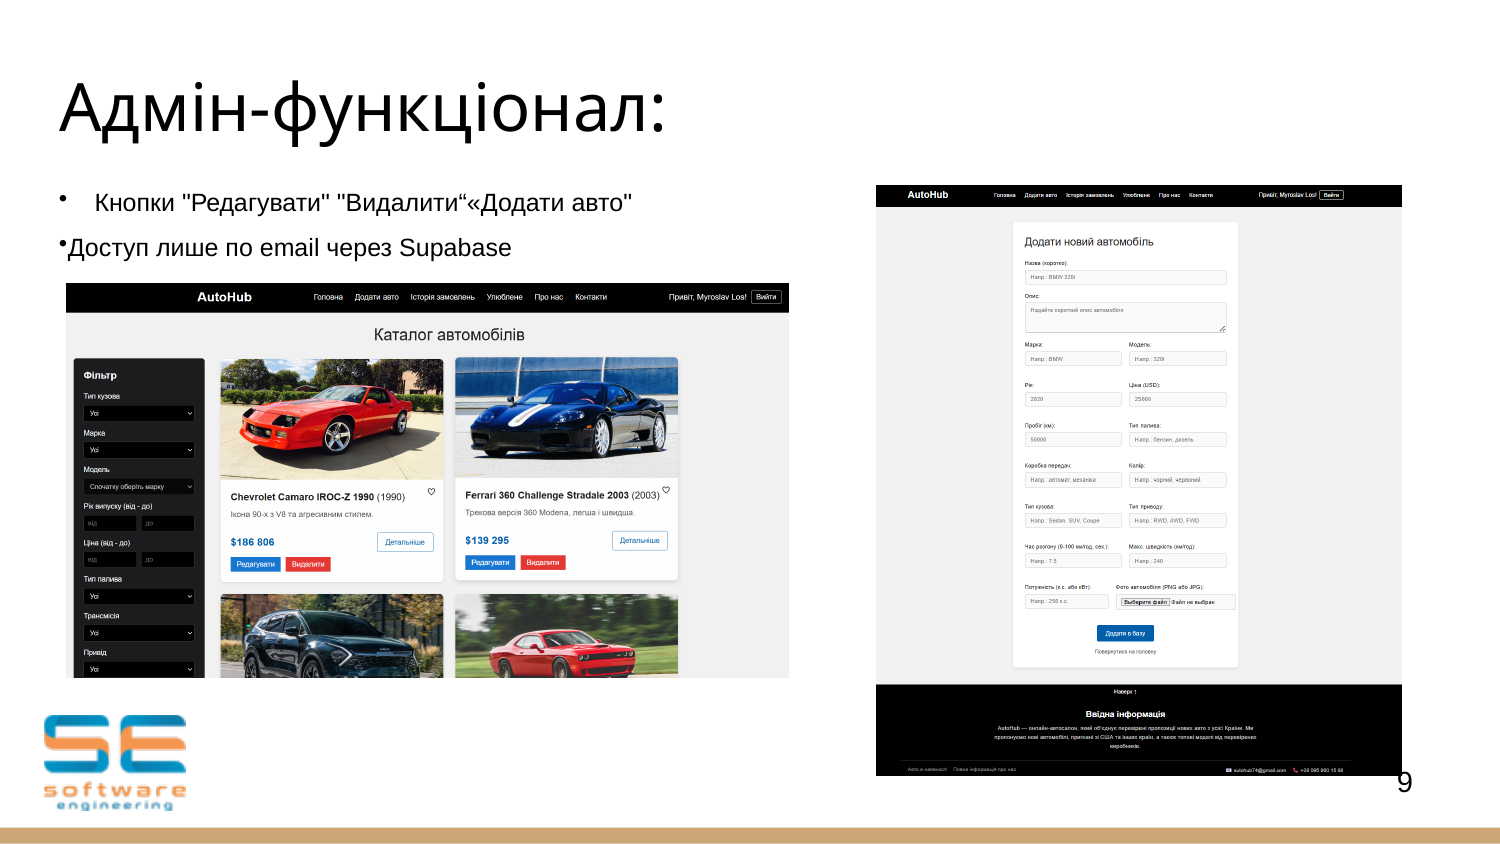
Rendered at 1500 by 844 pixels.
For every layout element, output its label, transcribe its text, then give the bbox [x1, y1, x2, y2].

title Адмін-функціонал: [44, 23, 781, 160]
picture [875, 185, 1402, 776]
picture [66, 283, 789, 678]
picture [43, 714, 186, 811]
text_box 9 [1382, 755, 1500, 806]
text_box Кнопки "Редагувати" "Видалити“«Додати авто" Доступ лише по email через Supabase [44, 163, 849, 269]
